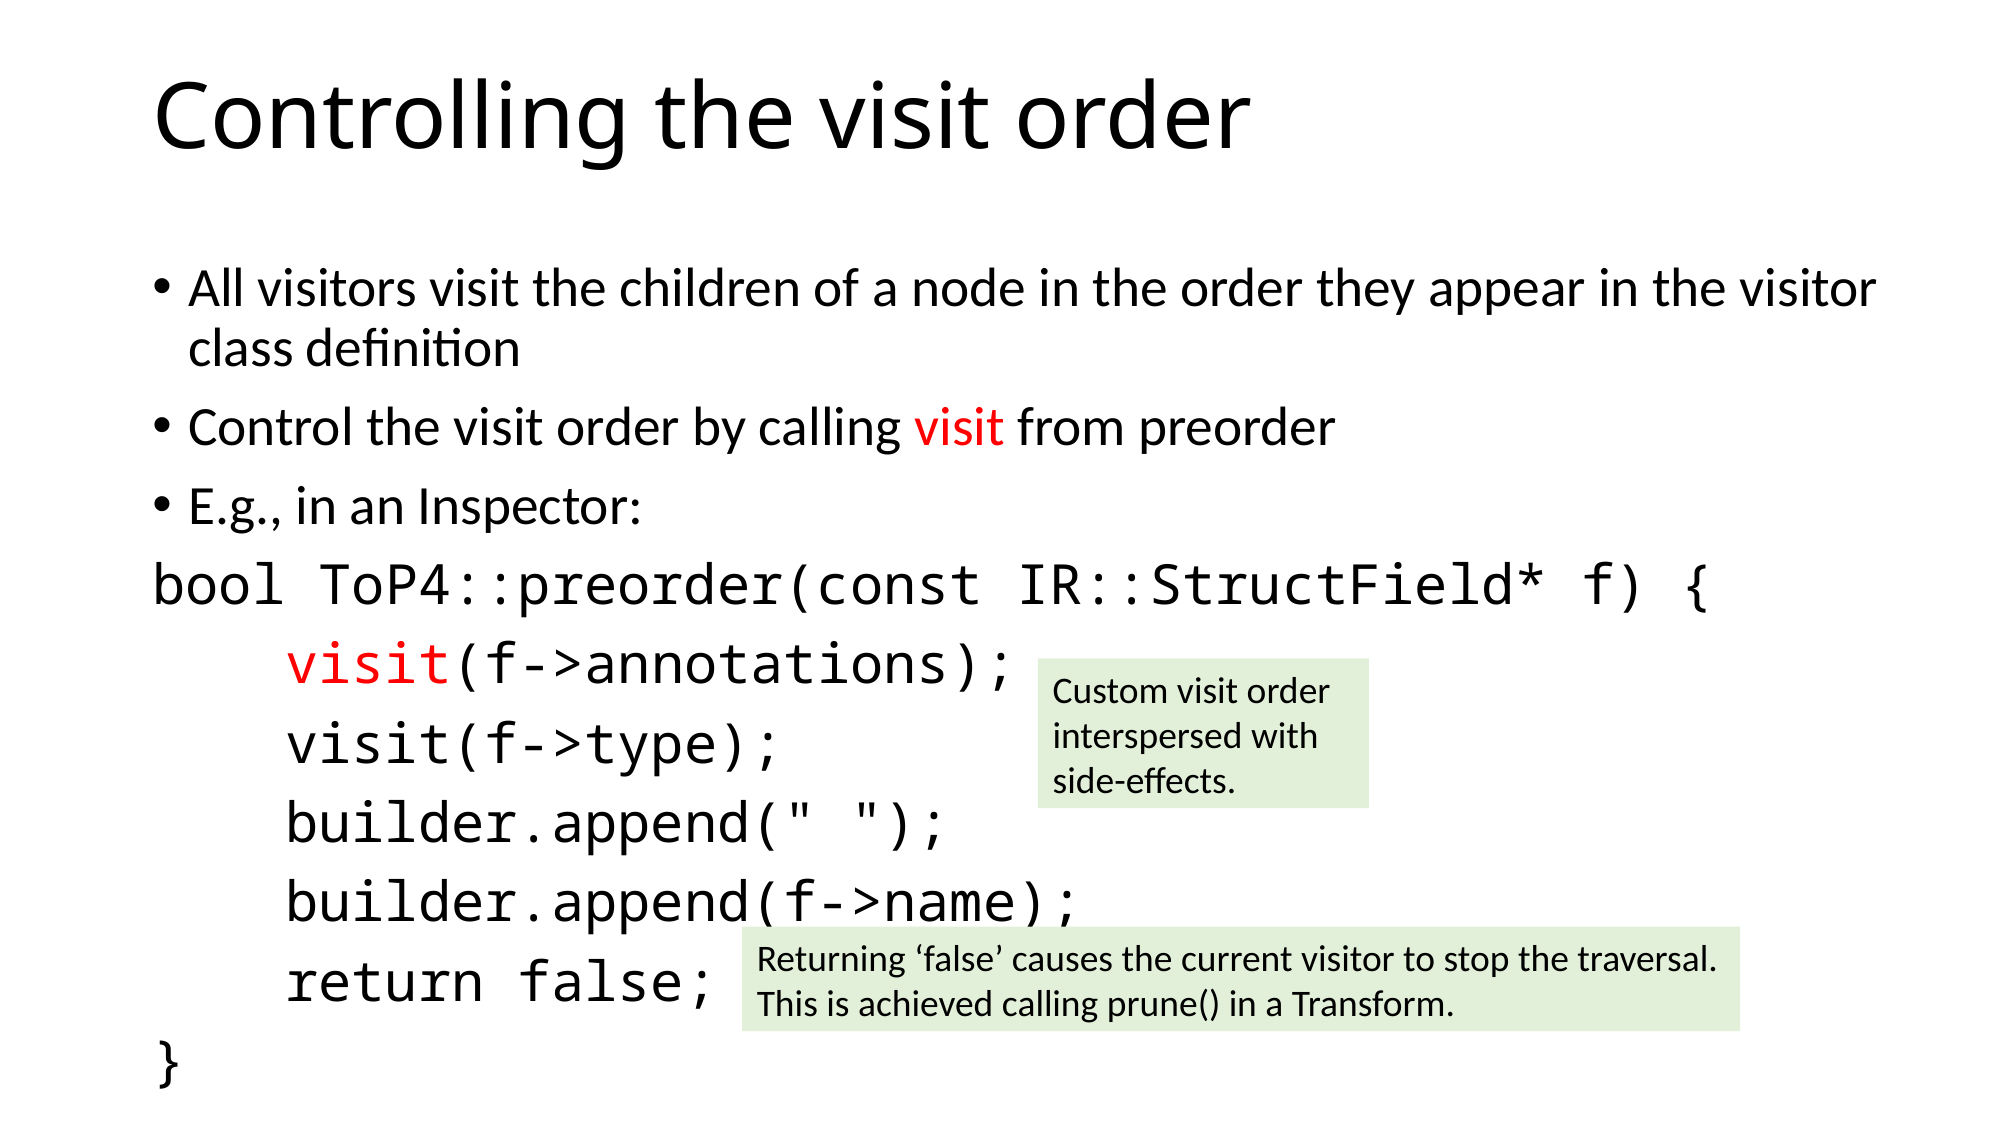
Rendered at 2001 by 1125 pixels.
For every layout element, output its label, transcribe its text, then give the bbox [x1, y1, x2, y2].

list All visitors visit the children of a node in the order they appear in the visitor class definition Control the visit order by calling visit from preorder E.g., in an Inspector: bool ToP4::preorder(const IR::StructField* f) { visit(f->annotations); visit(f->type); builder.append(" "); builder.append(f->name); return false; } [137, 251, 1910, 1104]
text_box Custom visit order interspersed with side-effects. [1037, 658, 1369, 809]
title Controlling the visit order [137, 10, 1863, 228]
text_box Returning ‘false’ causes the current visitor to stop the traversal. This is achieved calling prune() in a Transform. [742, 926, 1741, 1032]
